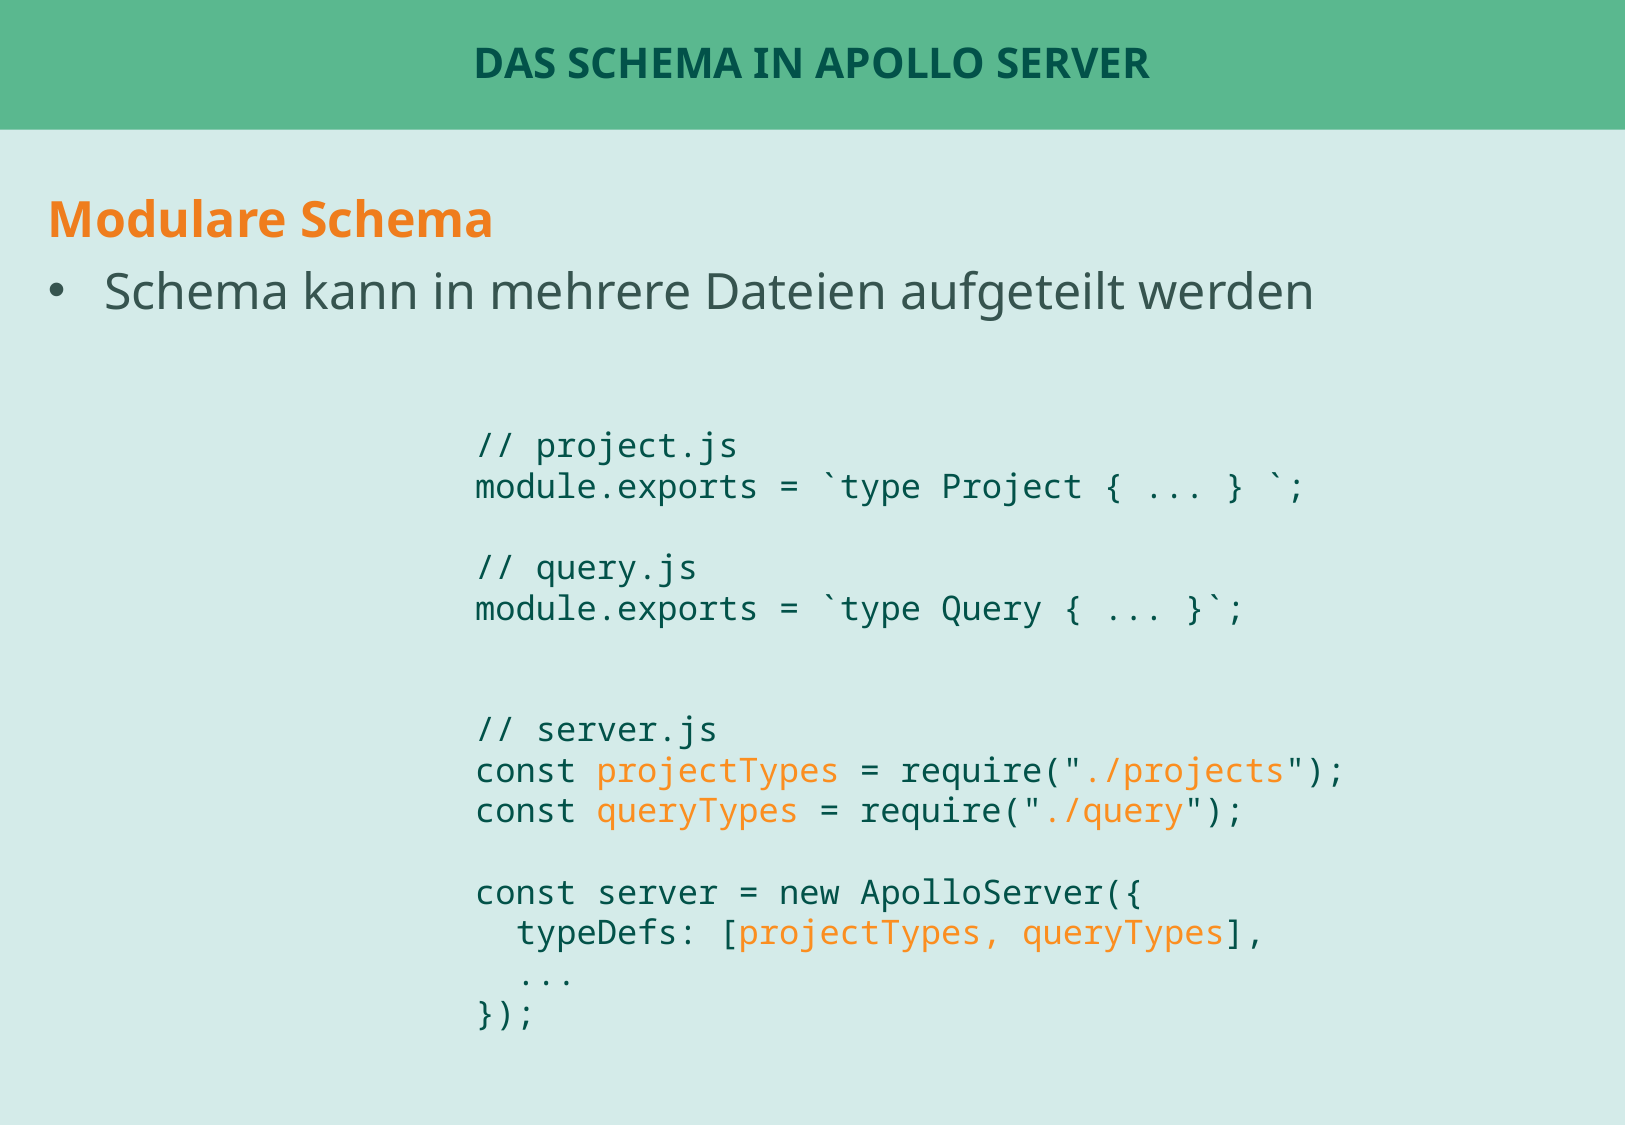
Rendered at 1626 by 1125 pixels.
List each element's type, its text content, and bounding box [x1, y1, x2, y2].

title Das Schema in Apollo Server [0, 0, 1625, 130]
text_box // project.js module.exports = `type Project { ... } `; // query.js module.exports = `type Query { ... }`; // server.js const projectTypes = require("./projects"); const queryTypes = require("./query"); const server = new ApolloServer({ typeDefs: [projectTypes, queryTypes], ... }); [475, 423, 1578, 1074]
text_box Modulare Schema Schema kann in mehrere Dateien aufgeteilt werden [33, 168, 1592, 399]
